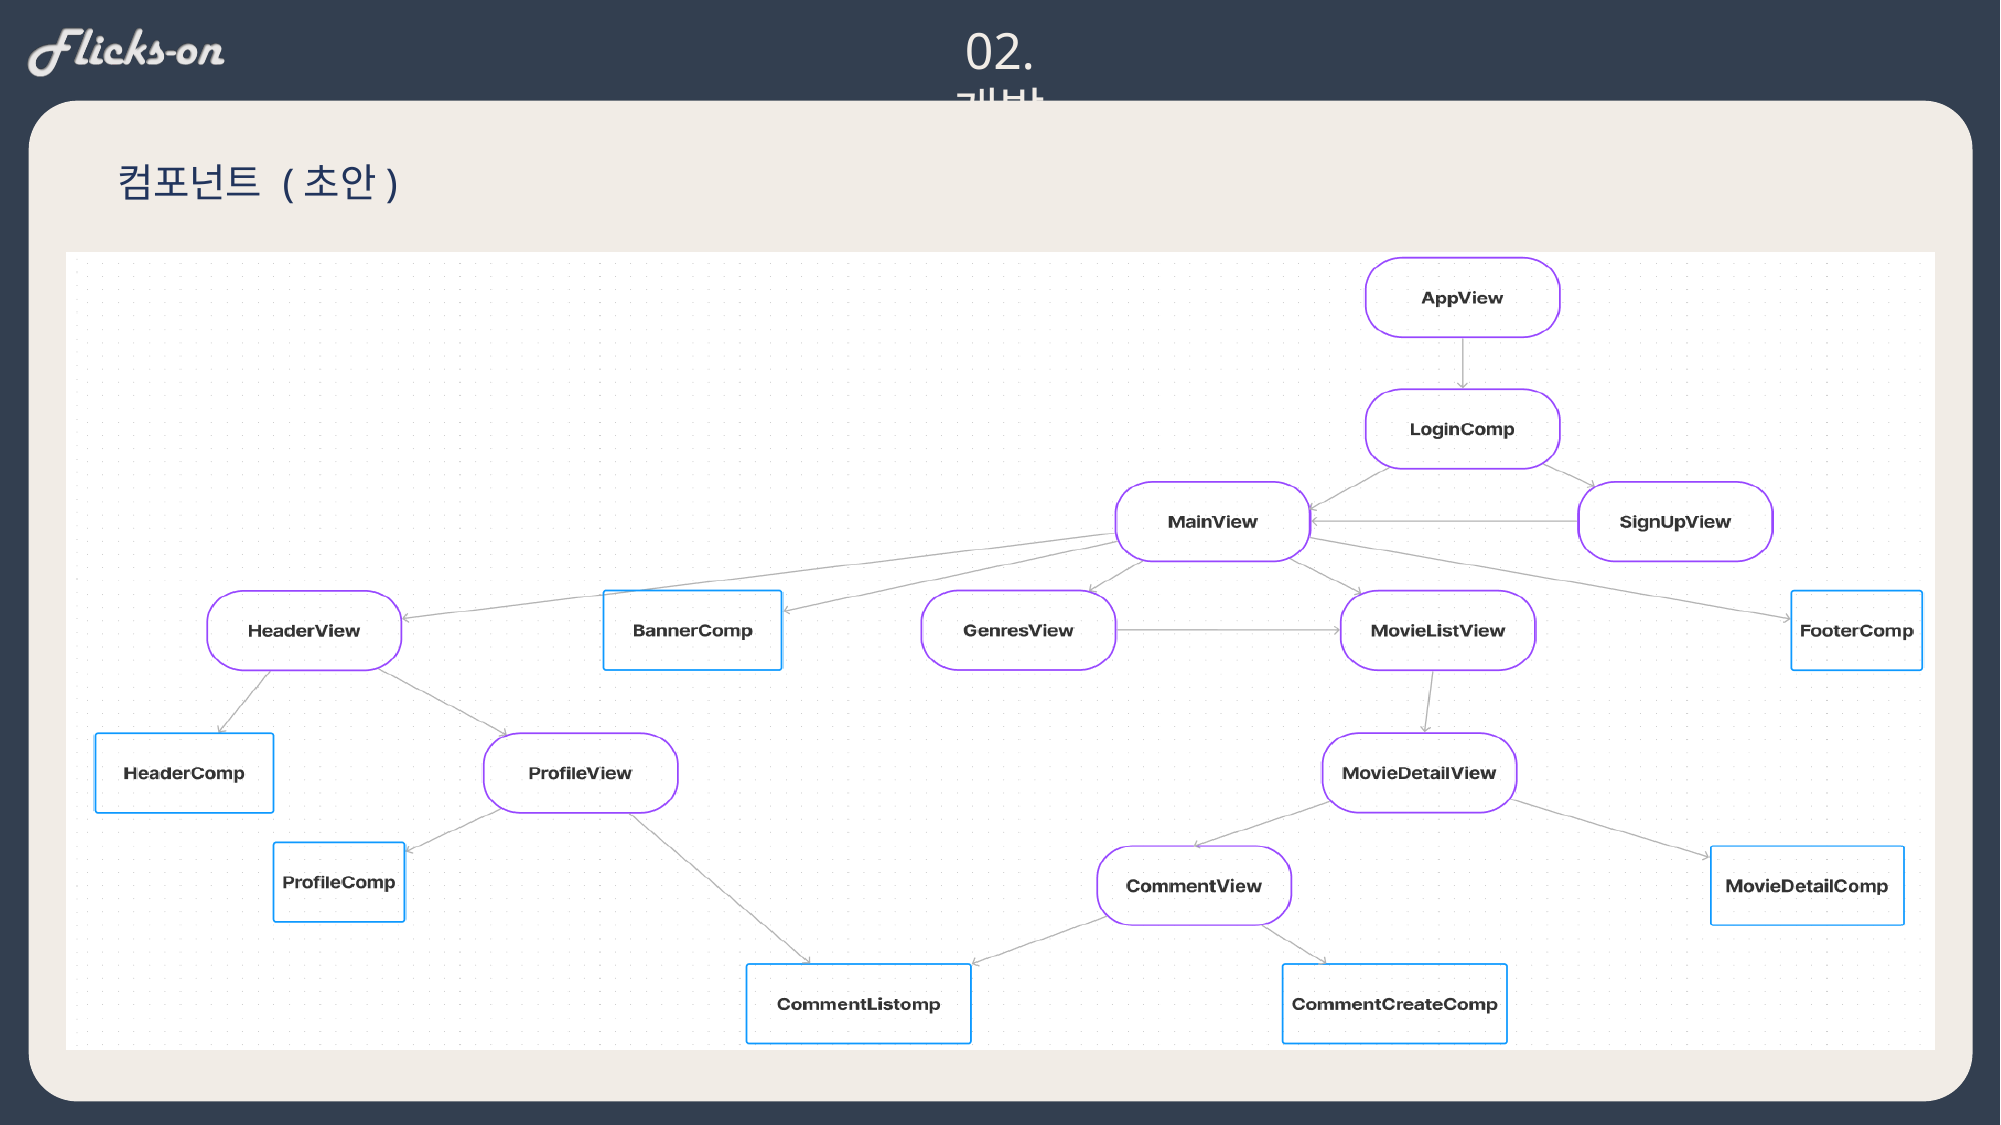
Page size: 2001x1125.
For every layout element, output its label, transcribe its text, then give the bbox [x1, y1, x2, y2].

picture [0, 0, 260, 107]
text_box 02. 개발 [895, 11, 1105, 147]
picture [66, 252, 1935, 1050]
text_box 컴포넌트 (초안) [102, 150, 476, 214]
text_box [27, 99, 1974, 1103]
